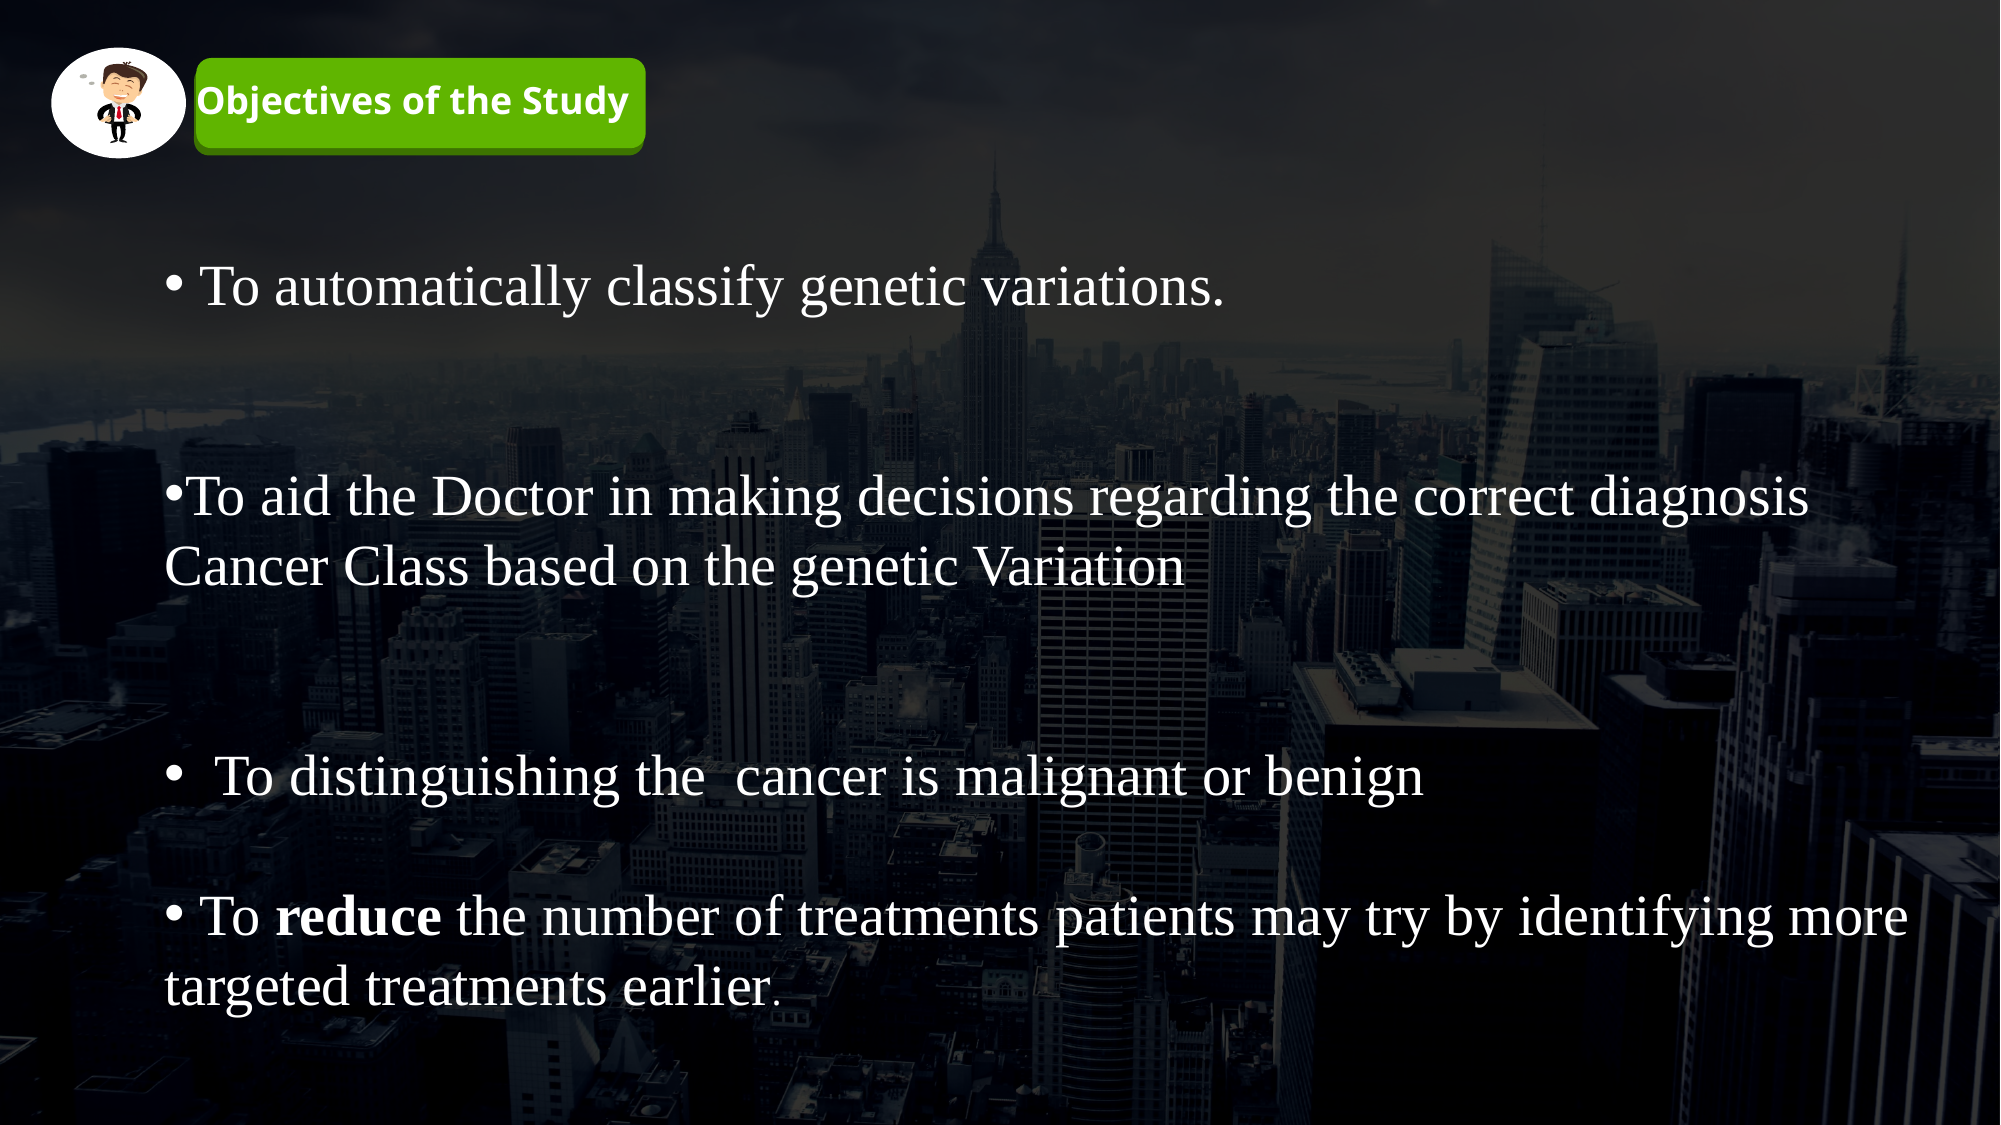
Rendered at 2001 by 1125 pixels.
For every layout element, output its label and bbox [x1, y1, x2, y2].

picture [0, 0, 2001, 1125]
text_box [79, 57, 152, 144]
text_box [50, 47, 646, 159]
